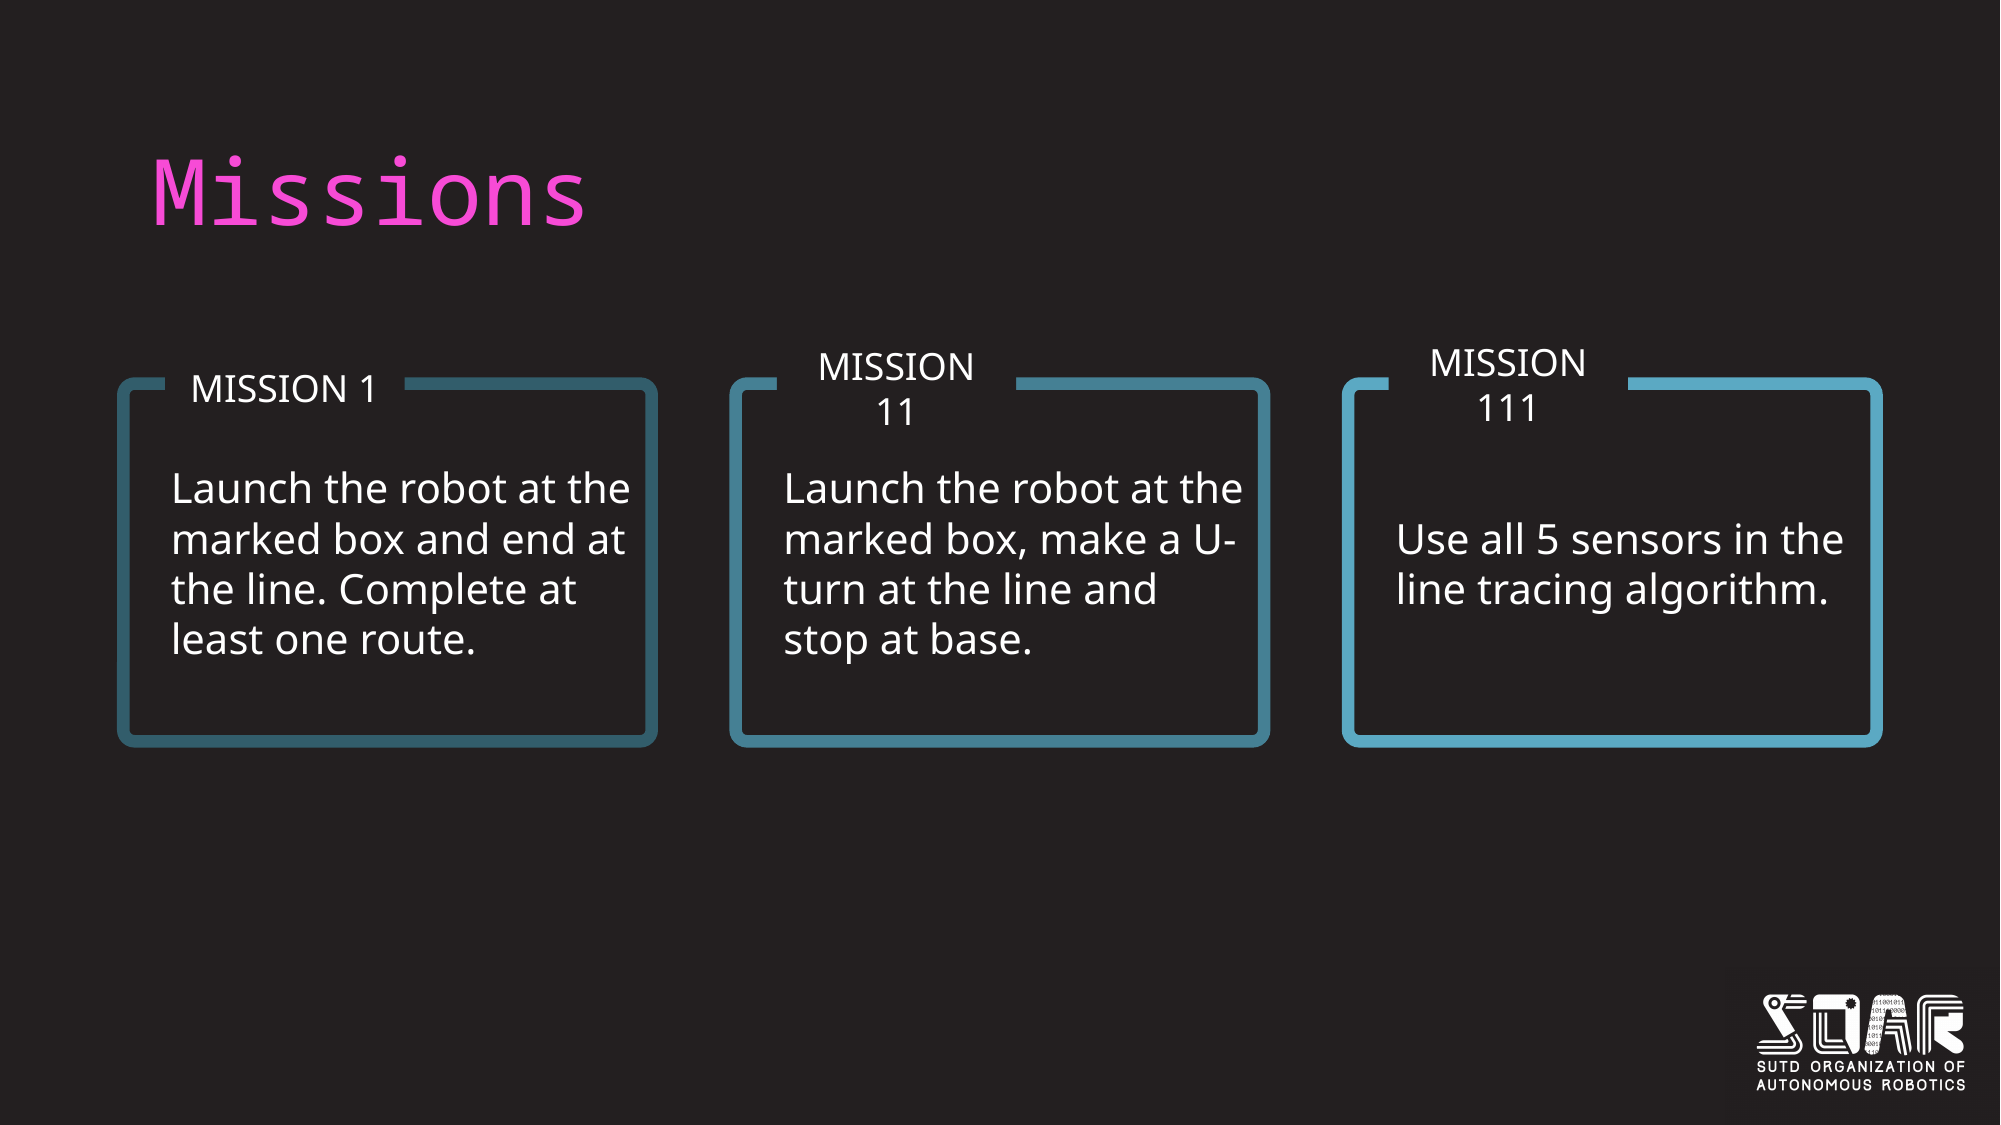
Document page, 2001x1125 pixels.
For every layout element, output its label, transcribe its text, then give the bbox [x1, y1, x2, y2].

text_box MISSION 1 [165, 357, 405, 418]
text_box MISSION 111 [1388, 331, 1628, 436]
text_box Launch the robot at the marked box and end at the line. Complete at least one route. [122, 382, 653, 743]
picture [1725, 967, 2000, 1125]
text_box MISSION 11 [776, 335, 1017, 441]
title Missions [137, 106, 1863, 286]
text_box Launch the robot at the marked box, make a U-turn at the line and stop at base. [734, 382, 1266, 743]
text_box Use all 5 sensors in the line tracing algorithm. [1347, 382, 1878, 743]
